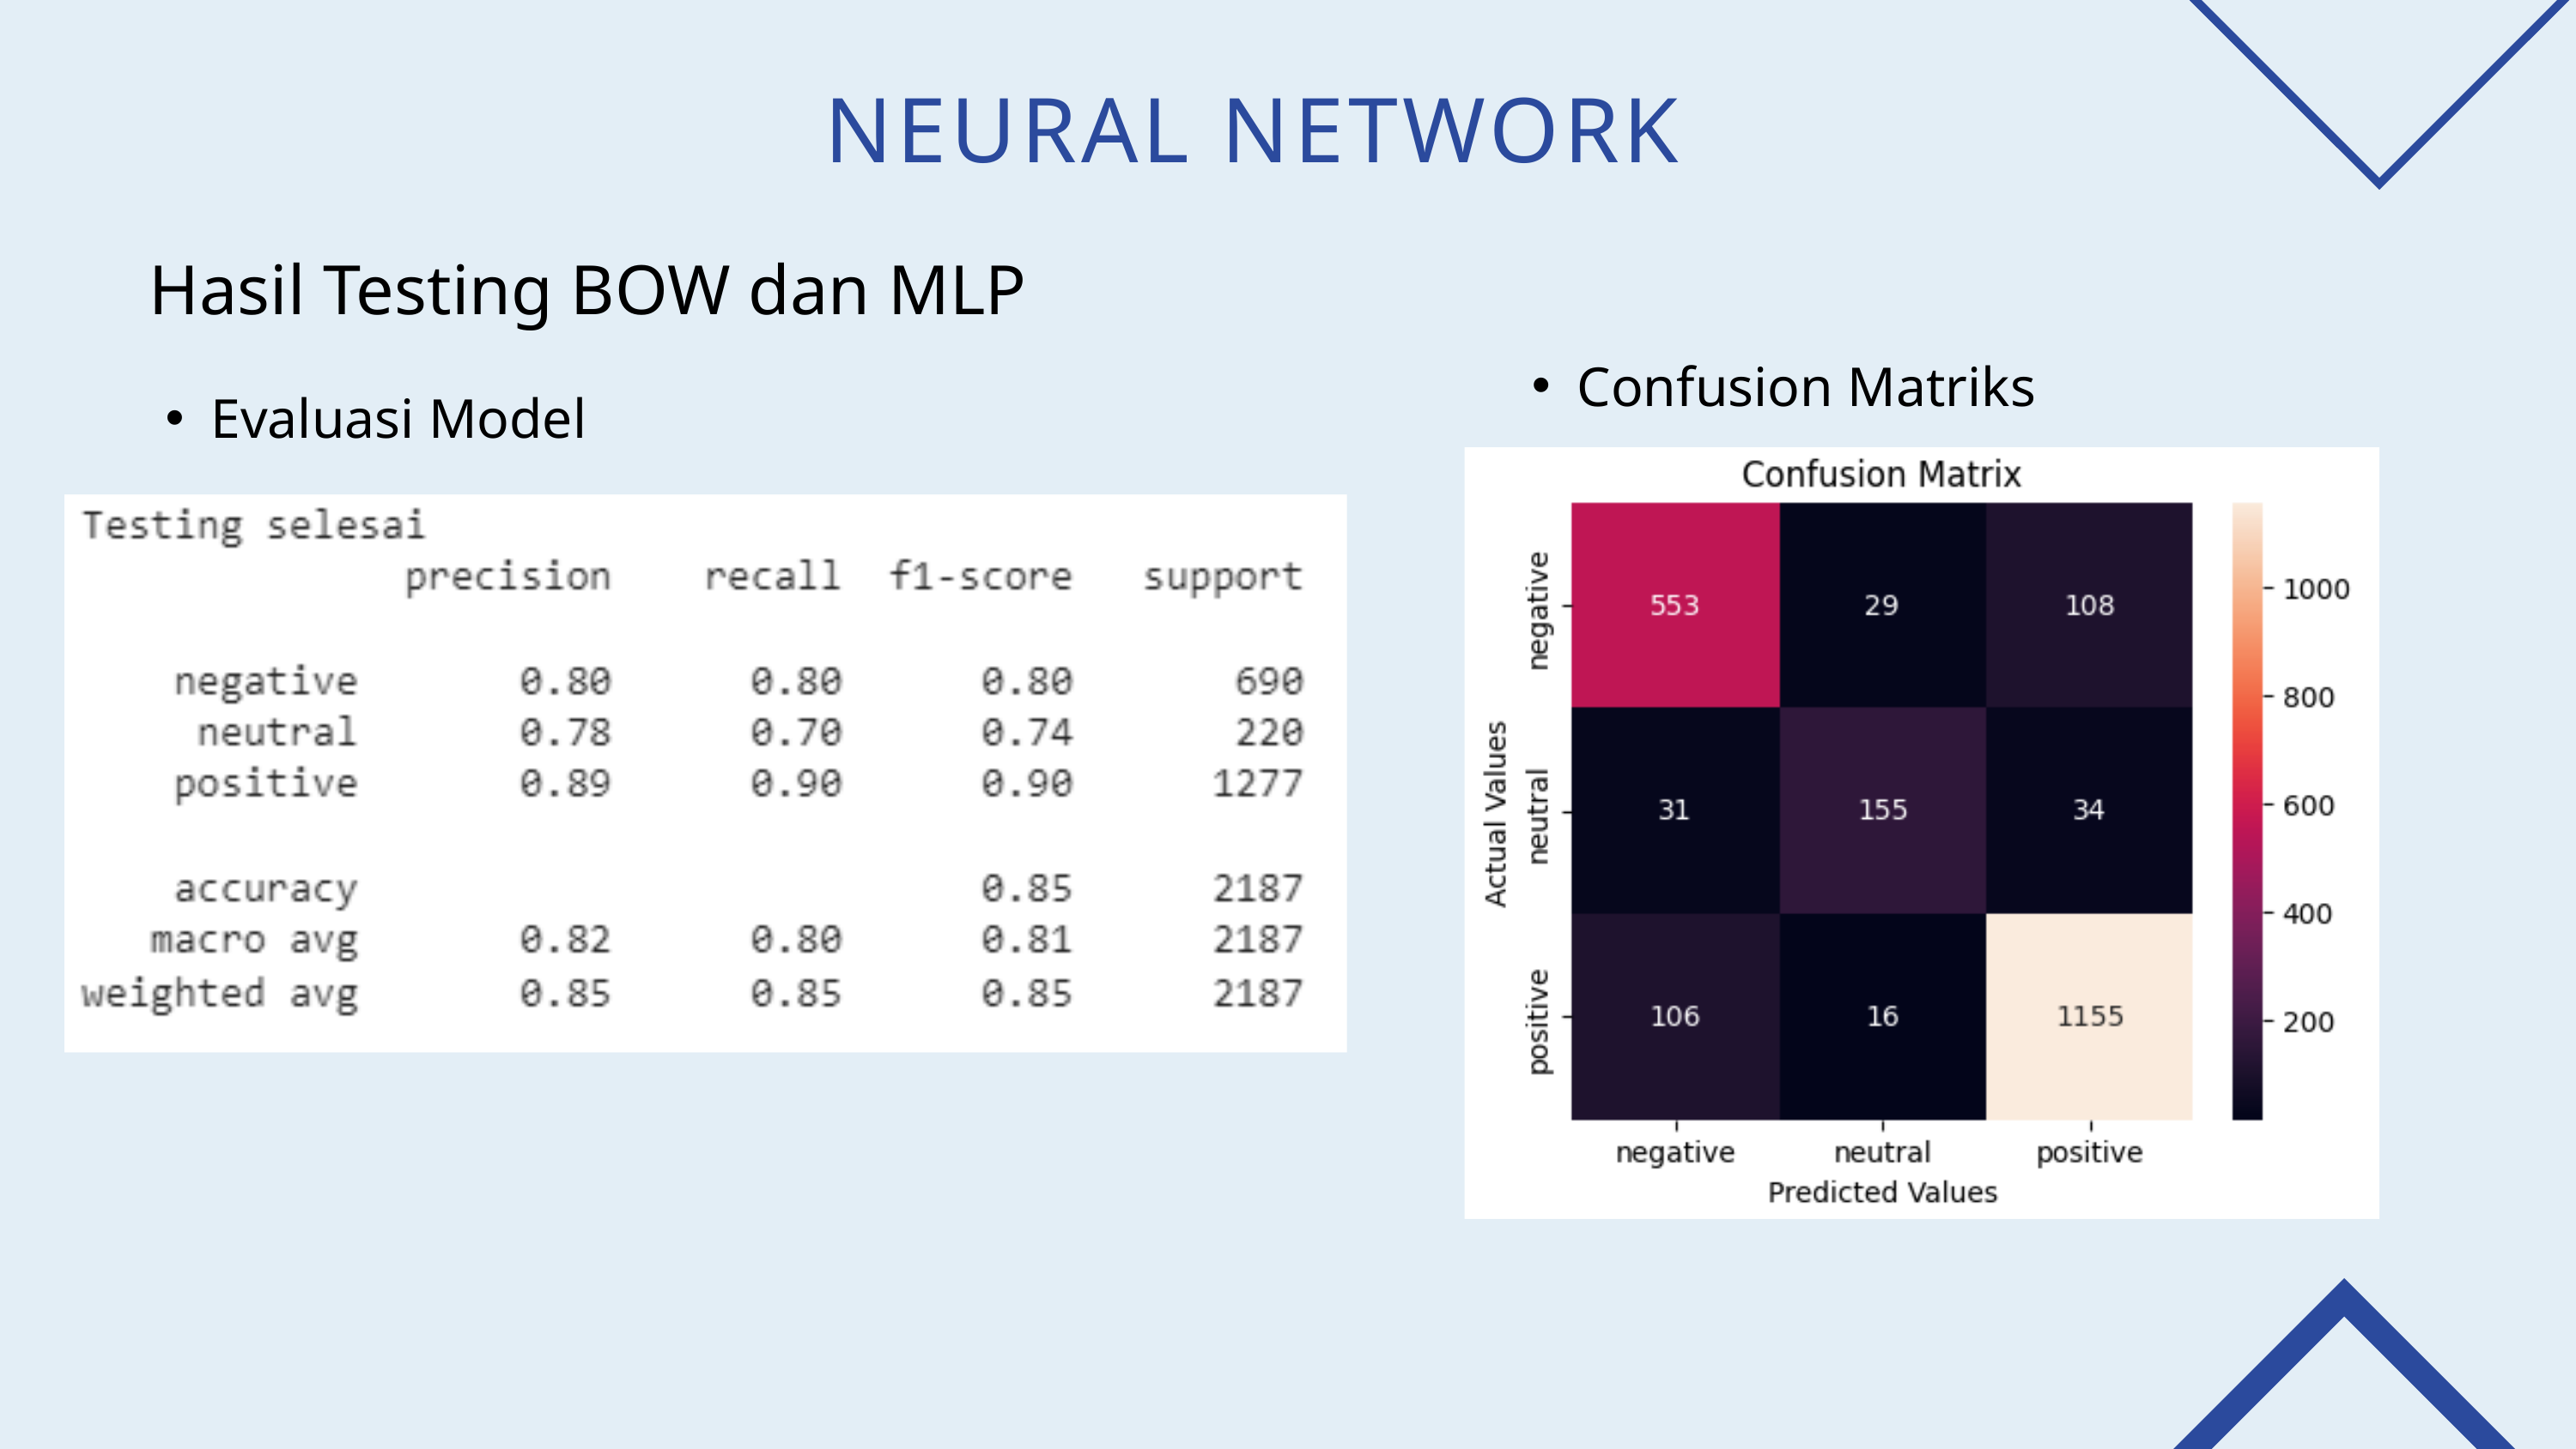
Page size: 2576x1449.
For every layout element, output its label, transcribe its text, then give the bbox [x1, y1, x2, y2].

text_box NEURAL NETWORK [644, 86, 1861, 181]
text_box Confusion Matriks [1464, 342, 2059, 417]
text_box [1464, 447, 2379, 1219]
text_box Hasil Testing BOW dan MLP [64, 233, 1094, 329]
text_box [64, 494, 1347, 1052]
text_box Evaluasi Model [62, 373, 645, 450]
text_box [2245, 0, 2514, 135]
